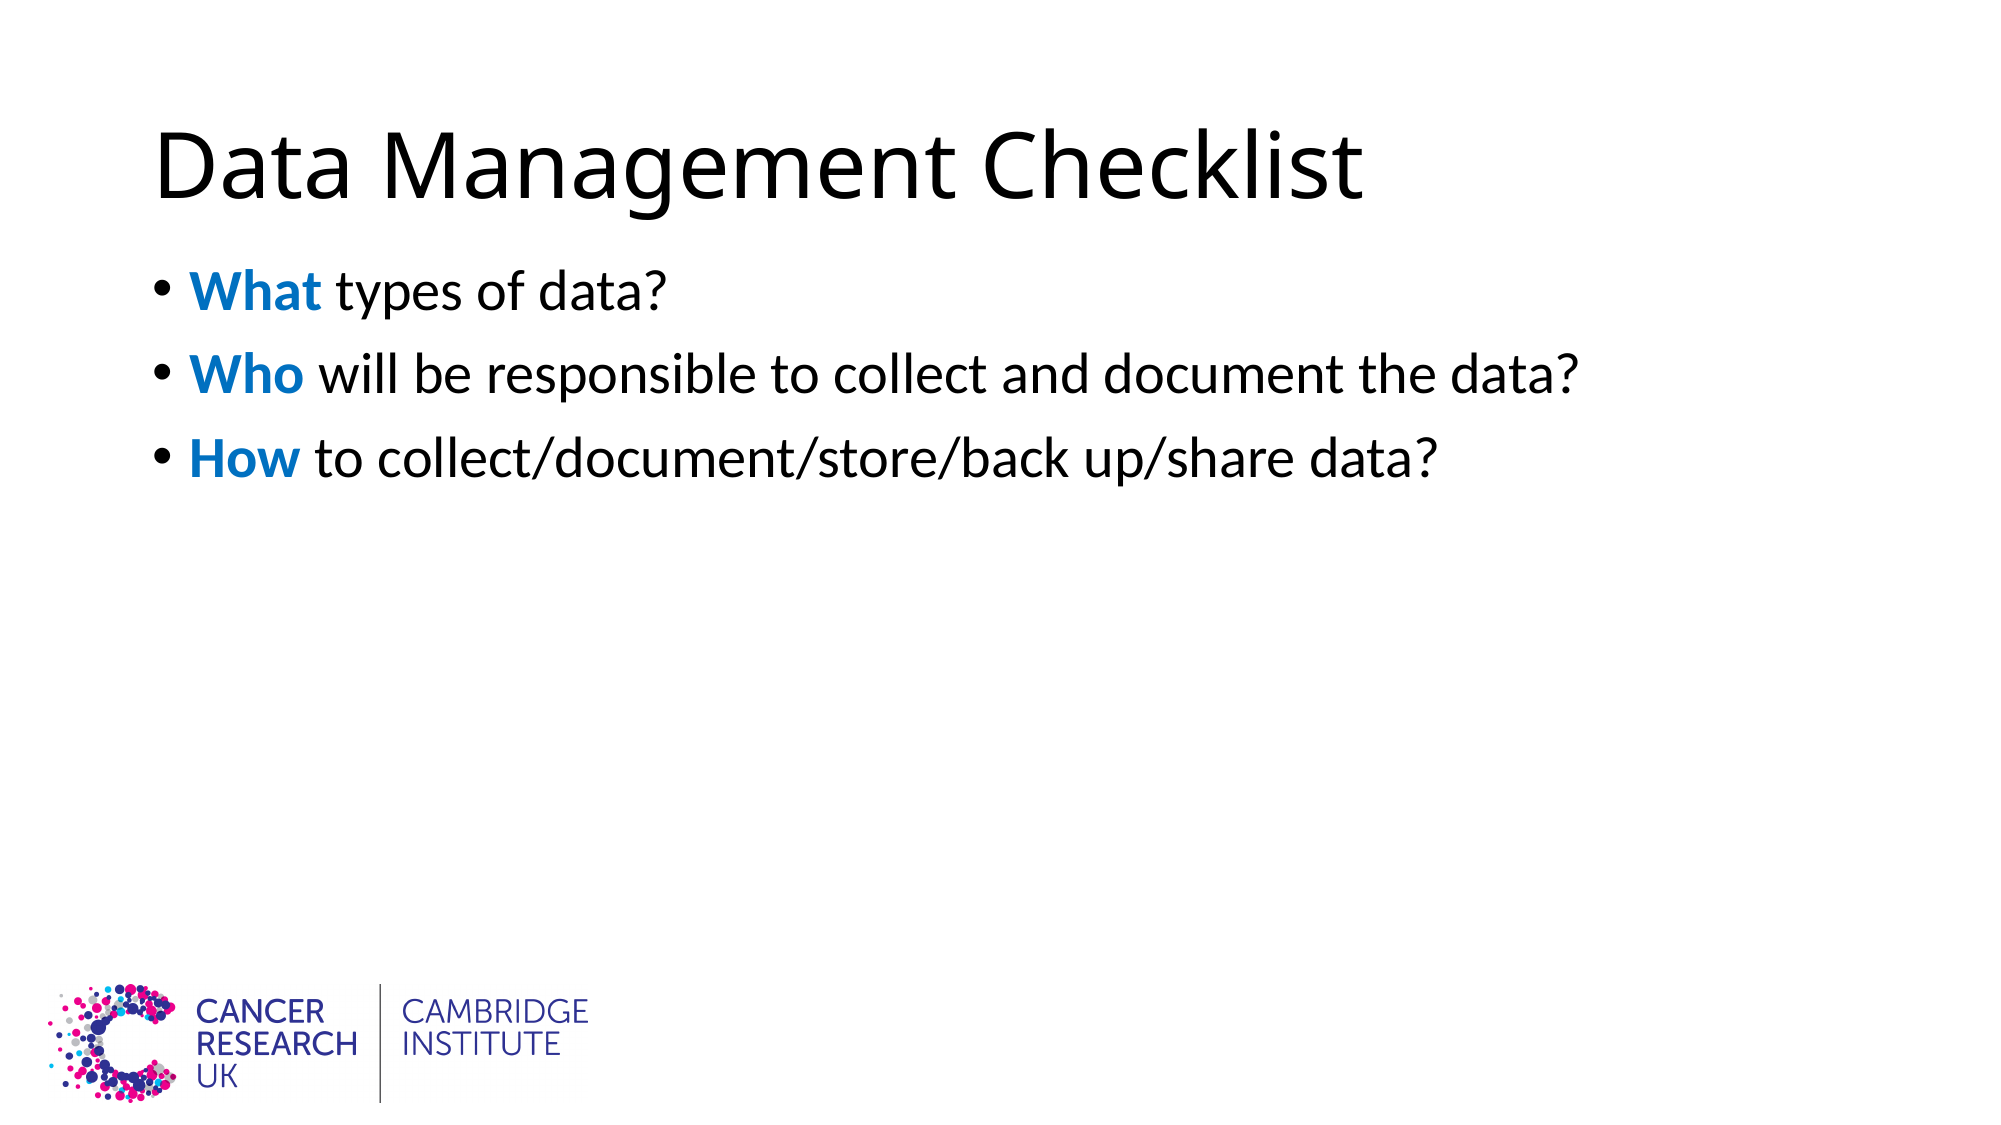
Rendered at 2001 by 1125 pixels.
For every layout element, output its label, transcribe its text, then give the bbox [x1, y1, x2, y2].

title Data Management Checklist [137, 59, 1863, 252]
list What types of data? Who will be responsible to collect and document the data? How to collect/document/store/back up/share data? [137, 252, 1863, 967]
picture [48, 984, 588, 1103]
